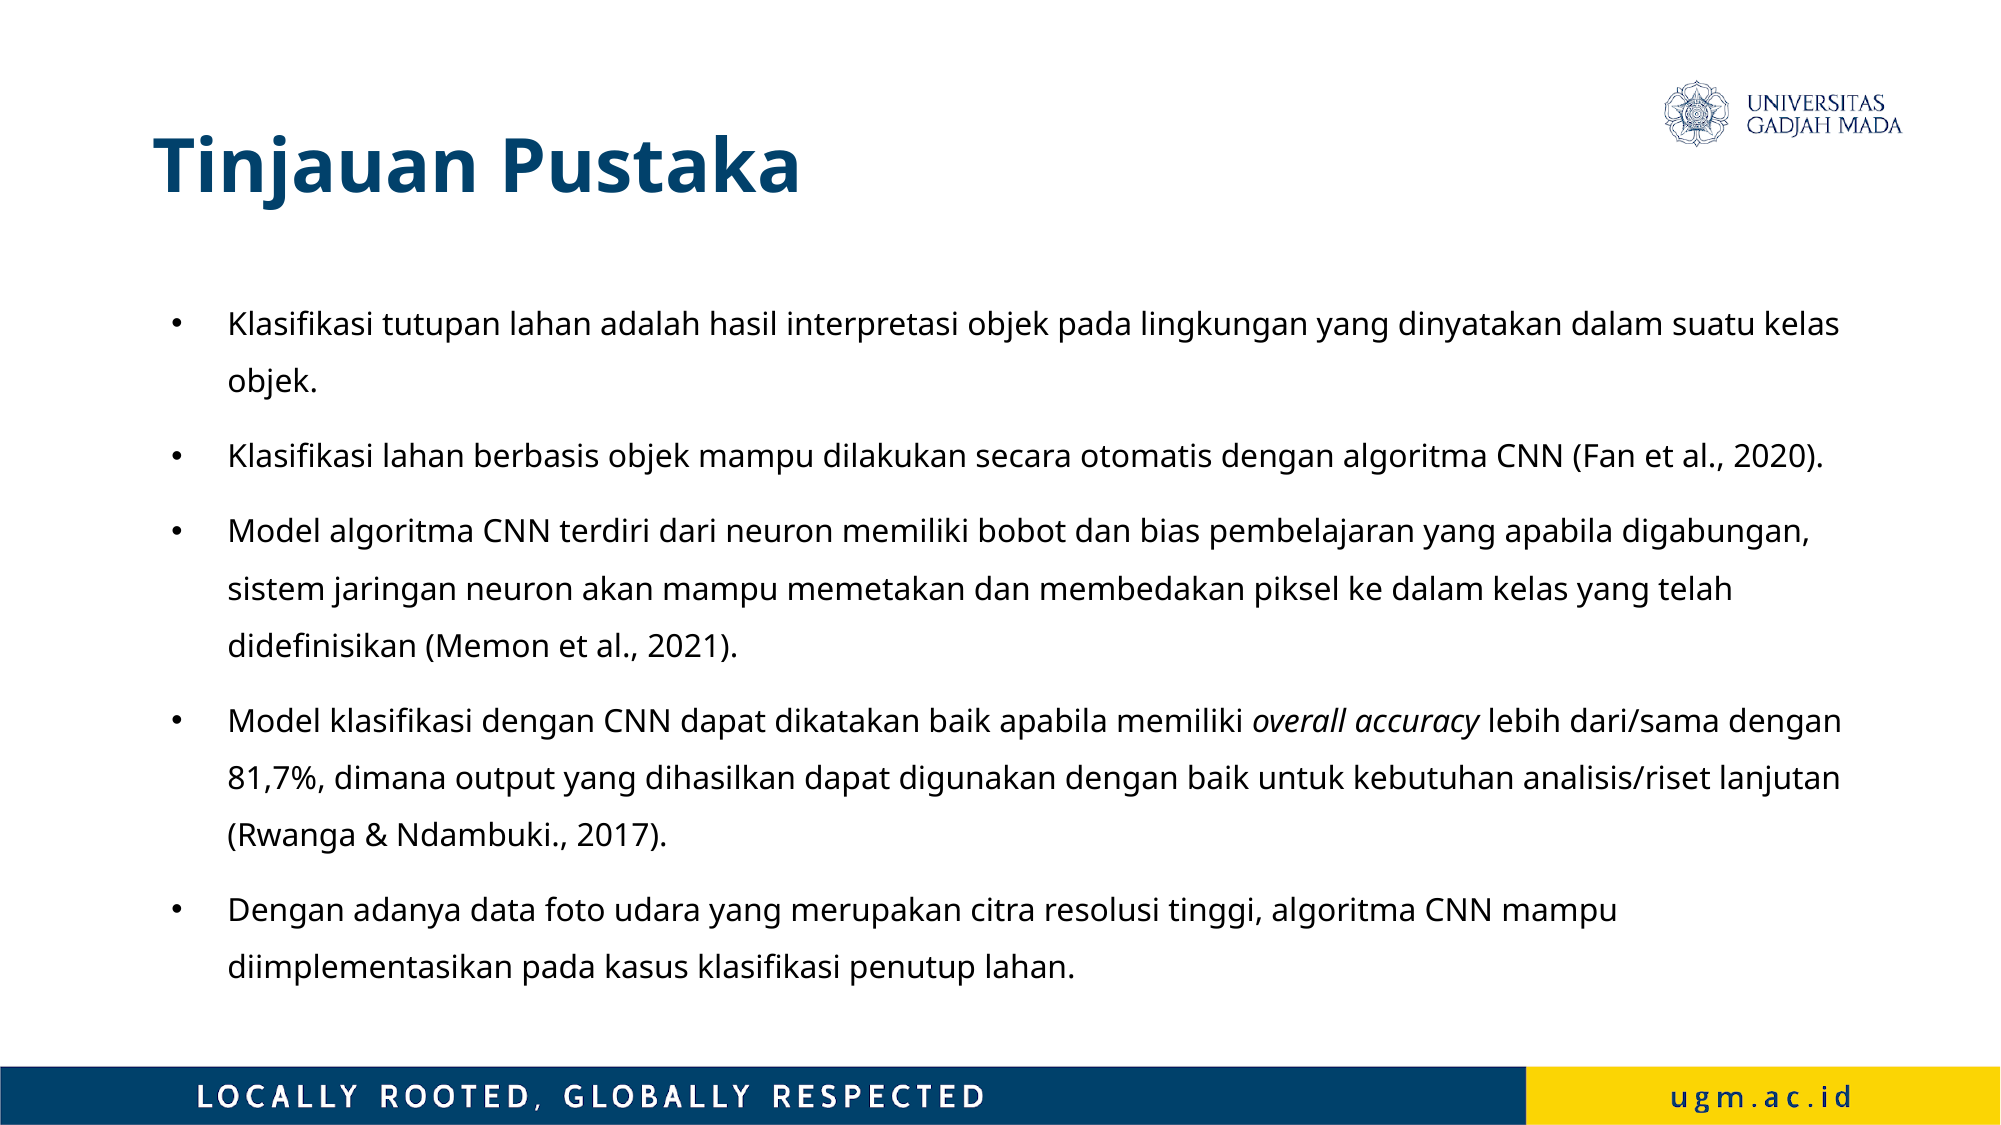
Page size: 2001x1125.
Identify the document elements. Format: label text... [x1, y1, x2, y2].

title Tinjauan Pustaka [137, 59, 1863, 277]
list Klasifikasi tutupan lahan adalah hasil interpretasi objek pada lingkungan yang dinyatakan dalam suatu kelas objek. Klasifikasi lahan berbasis objek mampu dilakukan secara otomatis dengan algoritma CNN (Fan et al., 2020). Model algoritma CNN terdiri dari neuron memiliki bobot dan bias pembelajaran yang apabila digabungan, sistem jaringan neuron akan mampu memetakan dan membedakan piksel ke dalam kelas yang telah didefinisikan (Memon et al., 2021). Model klasifikasi dengan CNN dapat dikatakan baik apabila memiliki overall accuracy lebih dari/sama dengan 81,7%, dimana output yang dihasilkan dapat digunakan dengan baik untuk kebutuhan analisis/riset lanjutan (Rwanga & Ndambuki., 2017). Dengan adanya data foto udara yang merupakan citra resolusi tinggi, algoritma CNN mampu diimplementasikan pada kasus klasifikasi penutup lahan. [137, 277, 1863, 1014]
picture [0, 0, 2001, 1125]
